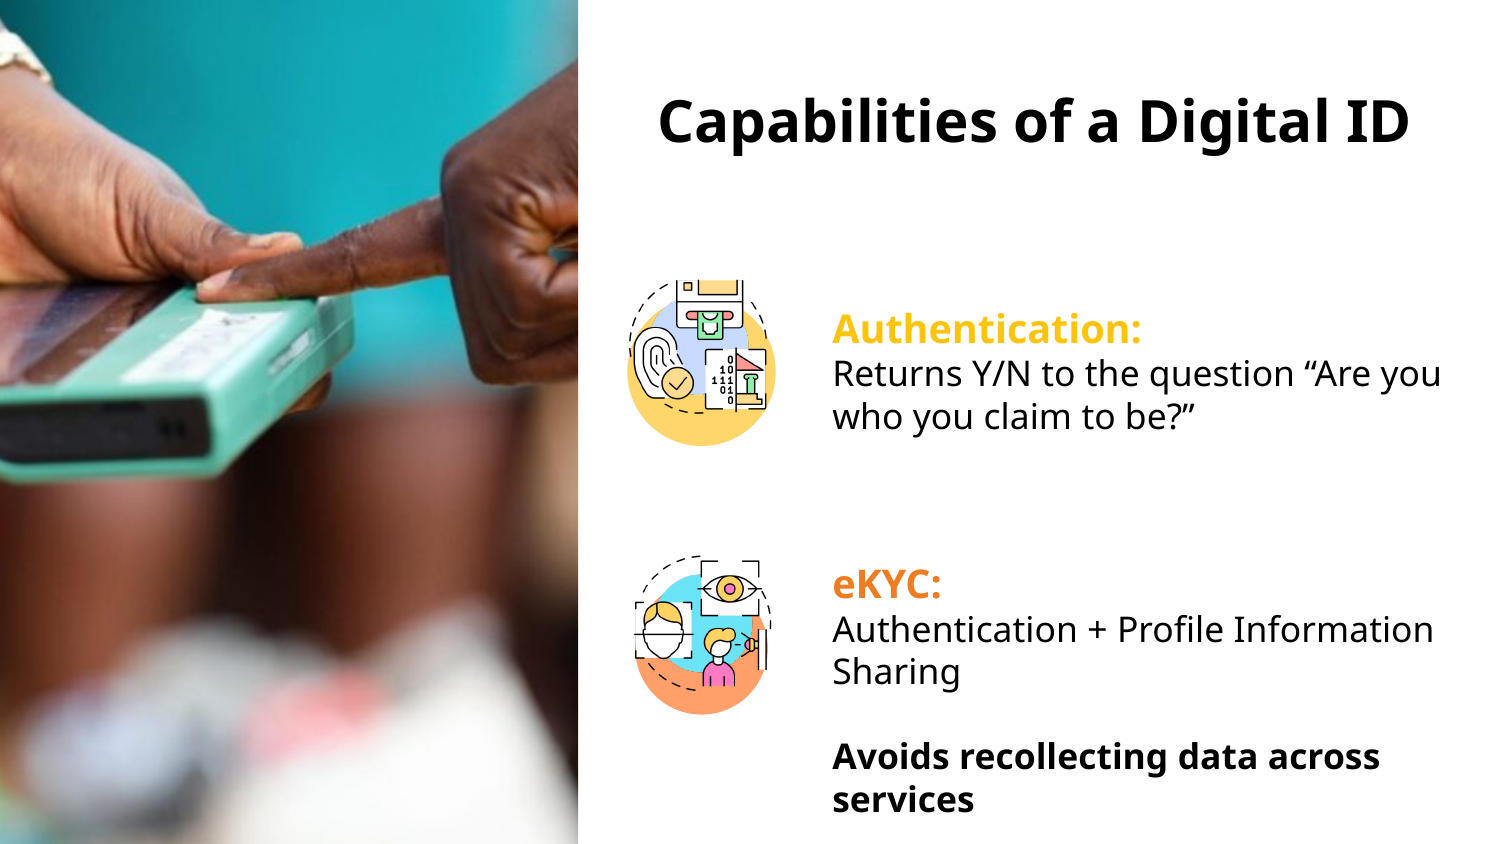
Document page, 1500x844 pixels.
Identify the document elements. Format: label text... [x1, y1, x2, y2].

picture [633, 553, 772, 693]
picture [628, 277, 767, 417]
picture [0, 0, 579, 844]
list Capabilities of a Digital ID [582, 69, 1492, 203]
list eKYC: Authentication + Profile Information Sharing Avoids recollecting data across services [817, 544, 1482, 678]
list Authentication: Returns Y/N to the question “Are you who you claim to be?” [817, 288, 1468, 423]
